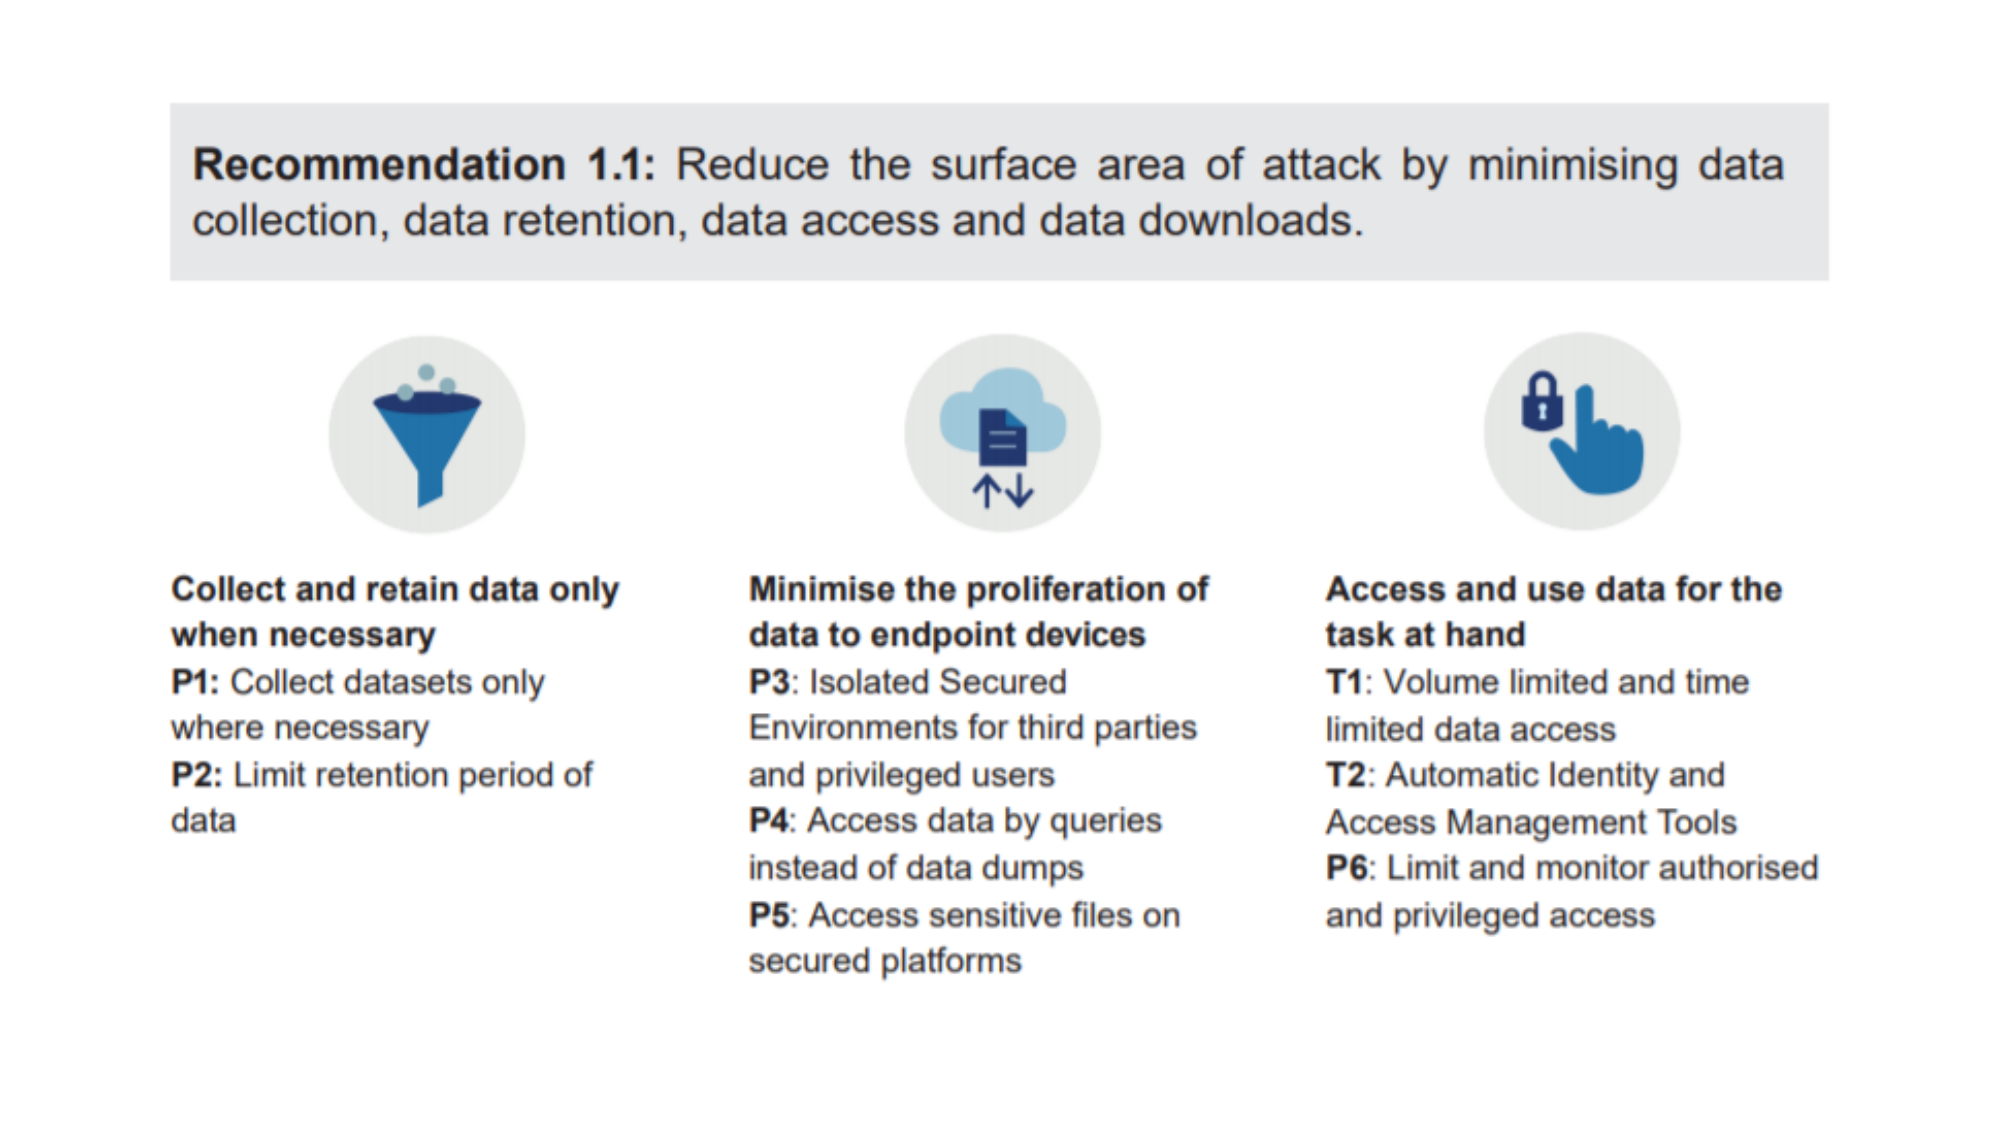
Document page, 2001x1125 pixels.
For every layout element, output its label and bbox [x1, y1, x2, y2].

picture [150, 89, 1850, 1036]
